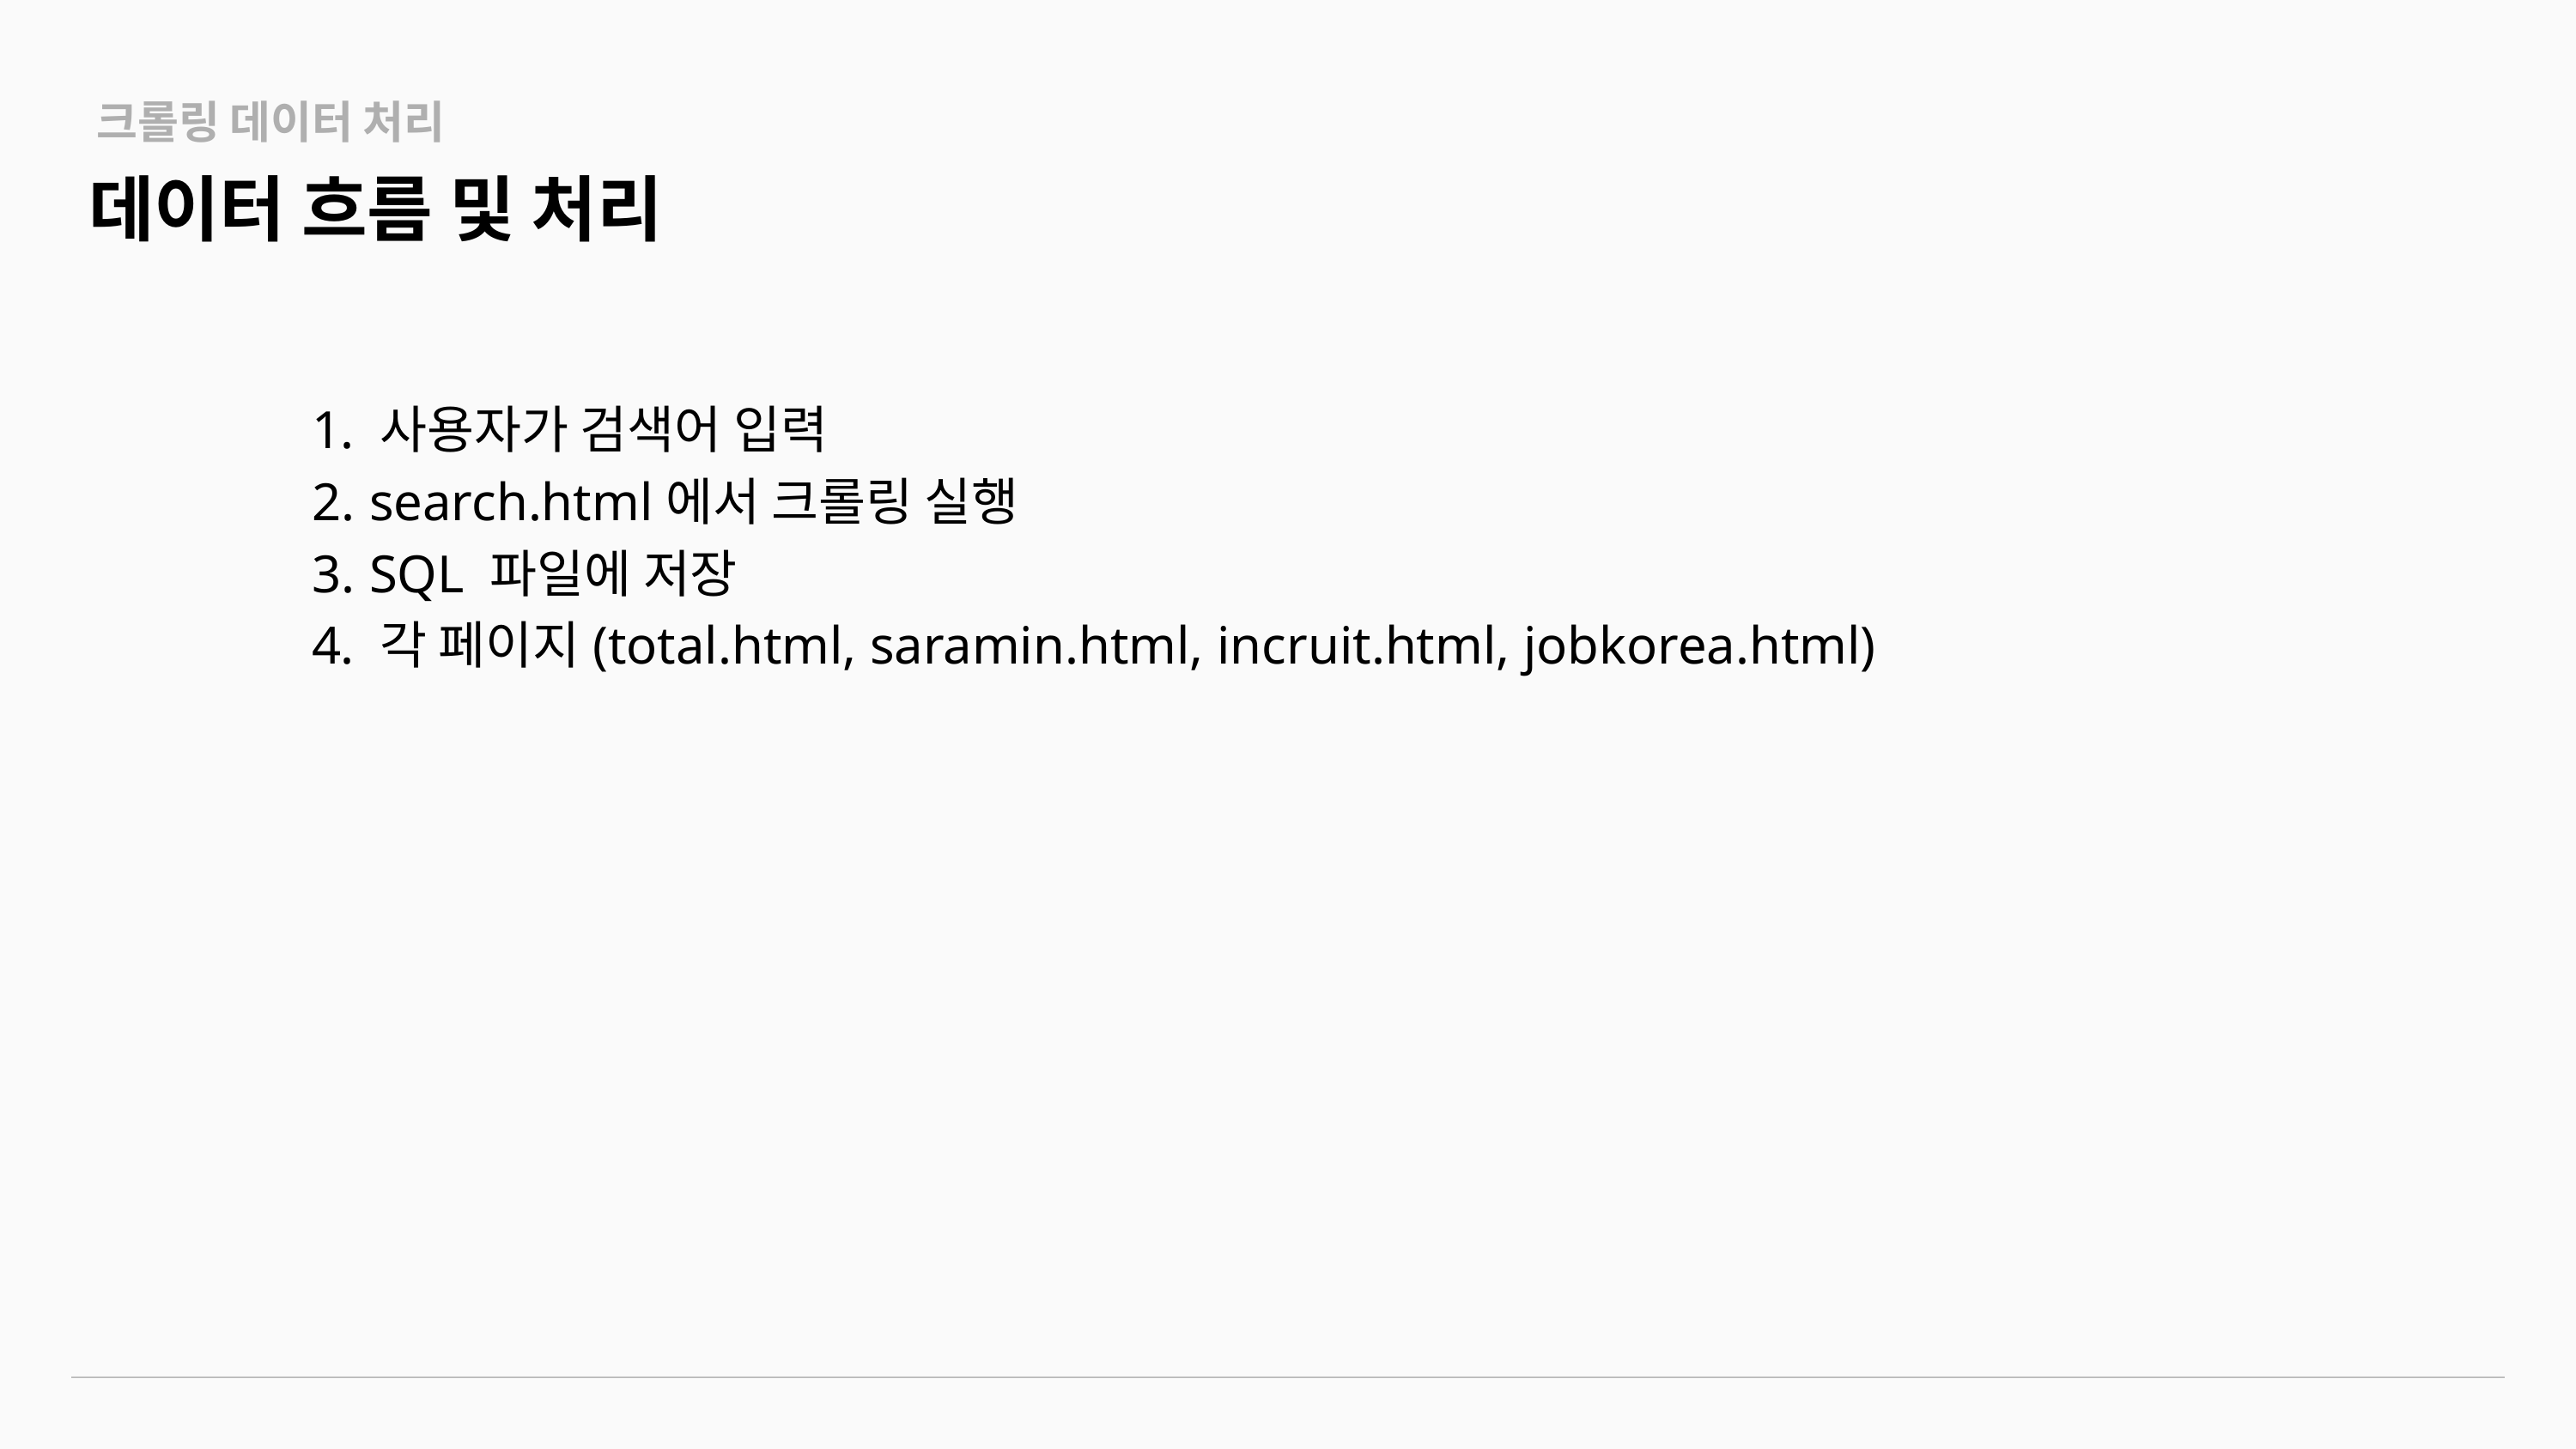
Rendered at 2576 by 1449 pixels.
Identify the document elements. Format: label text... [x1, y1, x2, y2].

text_box 사용자가 검색어 입력 search.html에서 크롤링 실행 SQL 파일에 저장 각 페이지(total.html, saramin.html, incruit.html, jobkorea.html) [268, 386, 2320, 740]
text_box 데이터 흐름 및 처리 [88, 149, 751, 251]
text_box 크롤링 데이터 처리 [96, 85, 452, 149]
